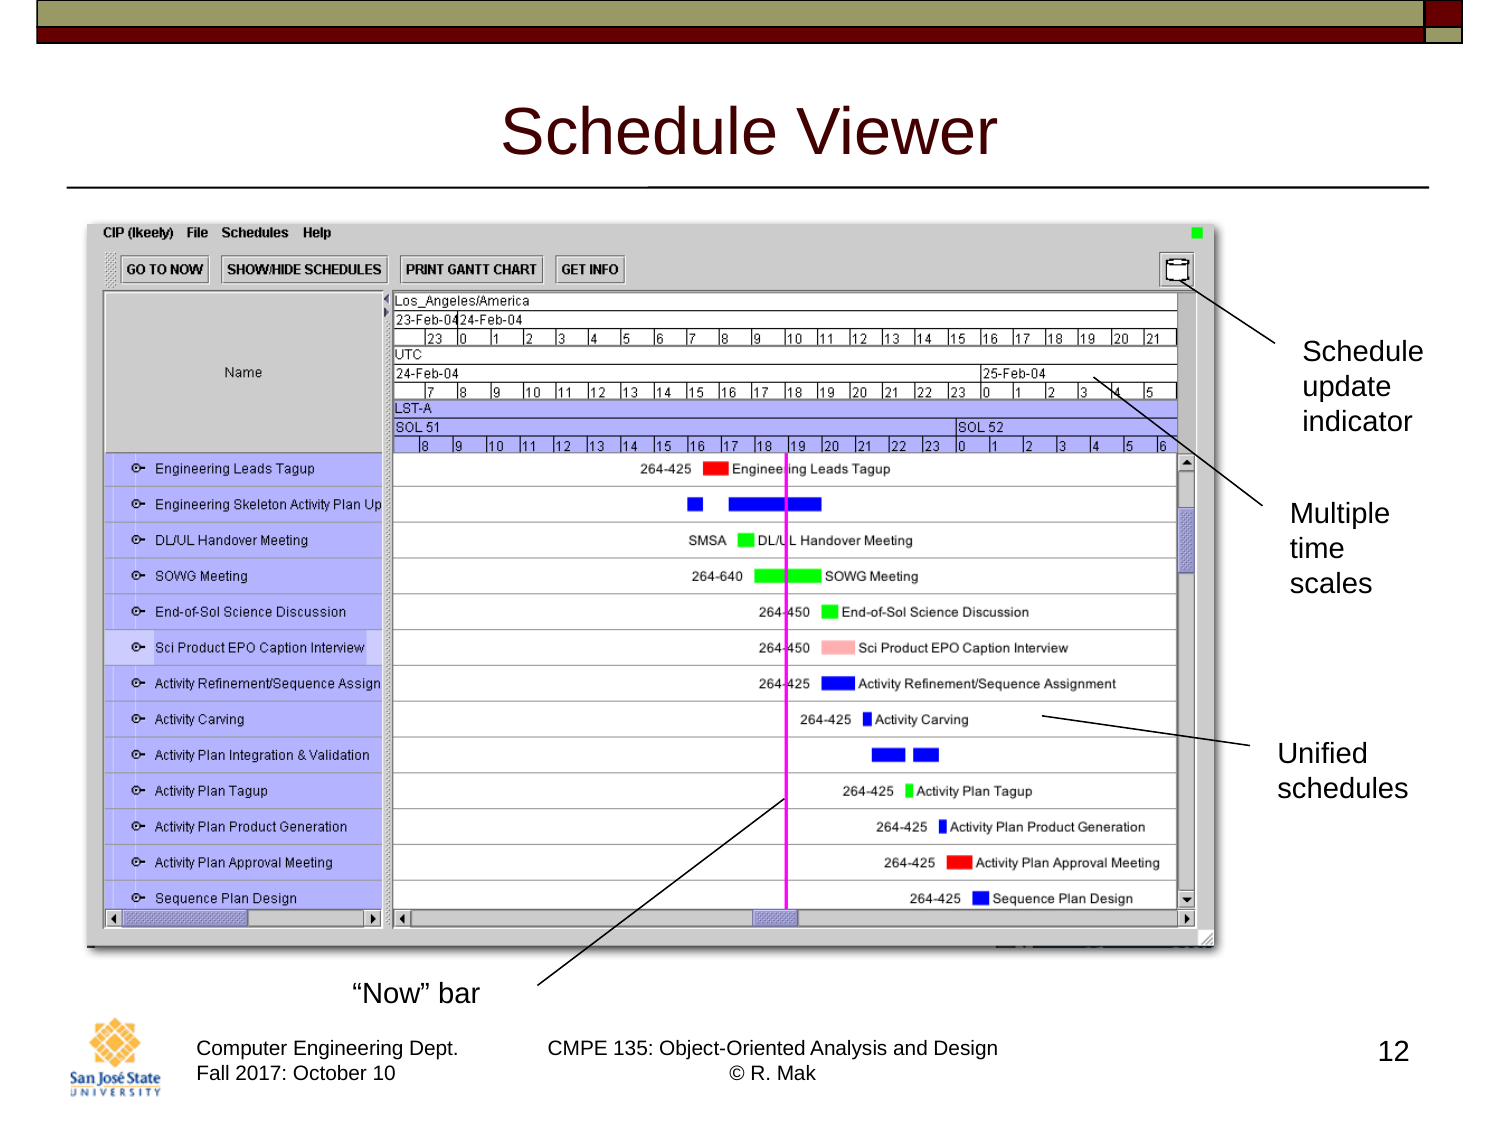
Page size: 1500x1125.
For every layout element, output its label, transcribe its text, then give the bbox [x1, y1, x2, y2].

text_box Schedule update indicator [1287, 325, 1455, 445]
text_box Unified schedules [1262, 727, 1437, 812]
slide_number 12 [1335, 1025, 1425, 1100]
picture [60, 1012, 166, 1112]
text_box “Now” bar [338, 967, 525, 1017]
text_box Multiple time scales [1275, 487, 1436, 607]
picture [87, 224, 1215, 949]
title Schedule Viewer [75, 67, 1425, 175]
